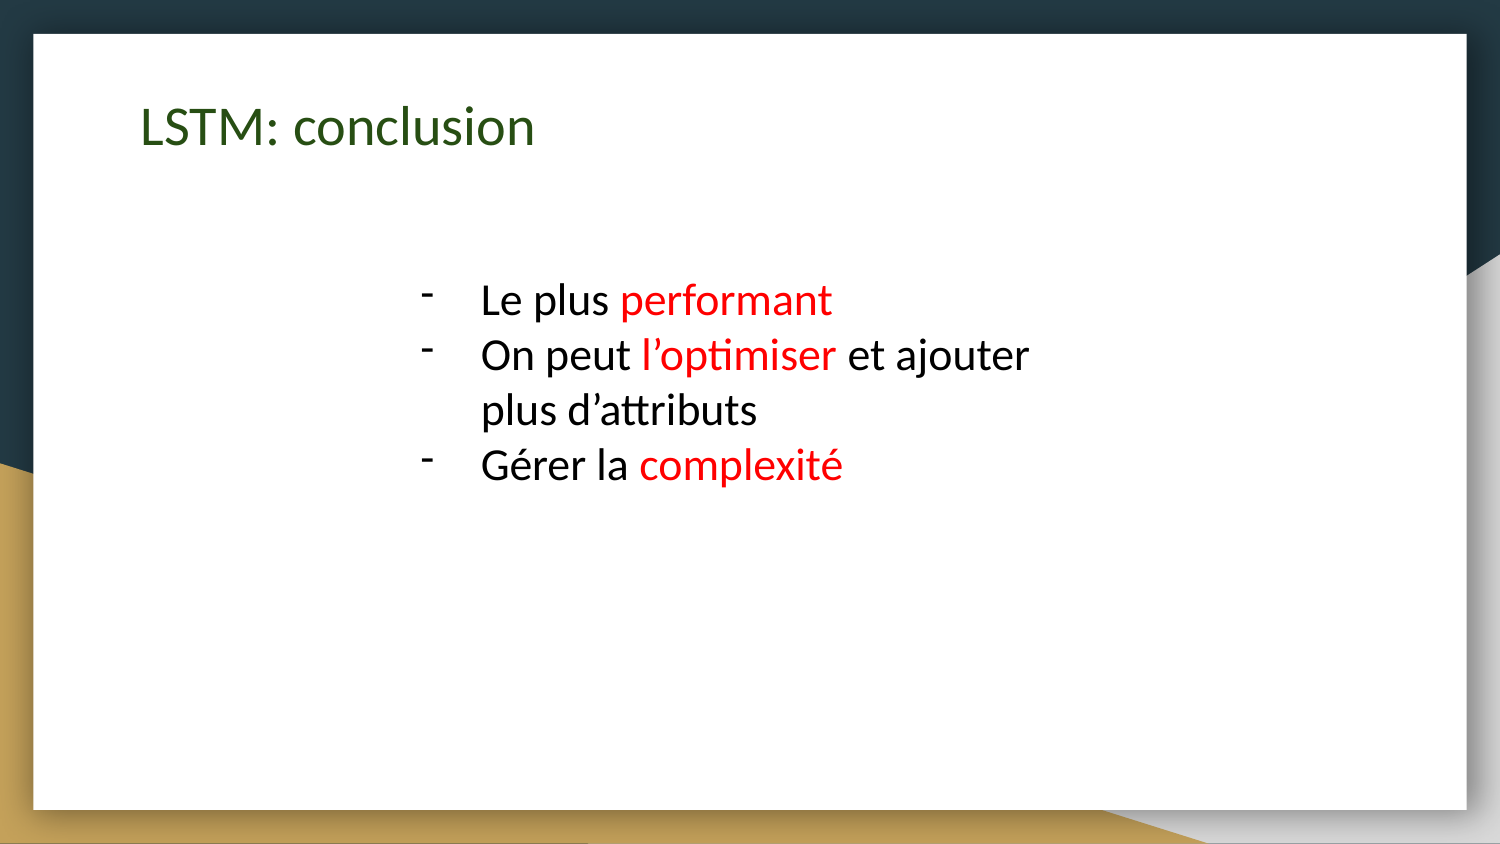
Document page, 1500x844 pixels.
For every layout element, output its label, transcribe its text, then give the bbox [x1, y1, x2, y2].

text_box Le plus performant On peut l’optimiser et ajouter plus d’attributs Gérer la complexité [390, 254, 1088, 505]
text_box LSTM: conclusion [125, 74, 1353, 173]
